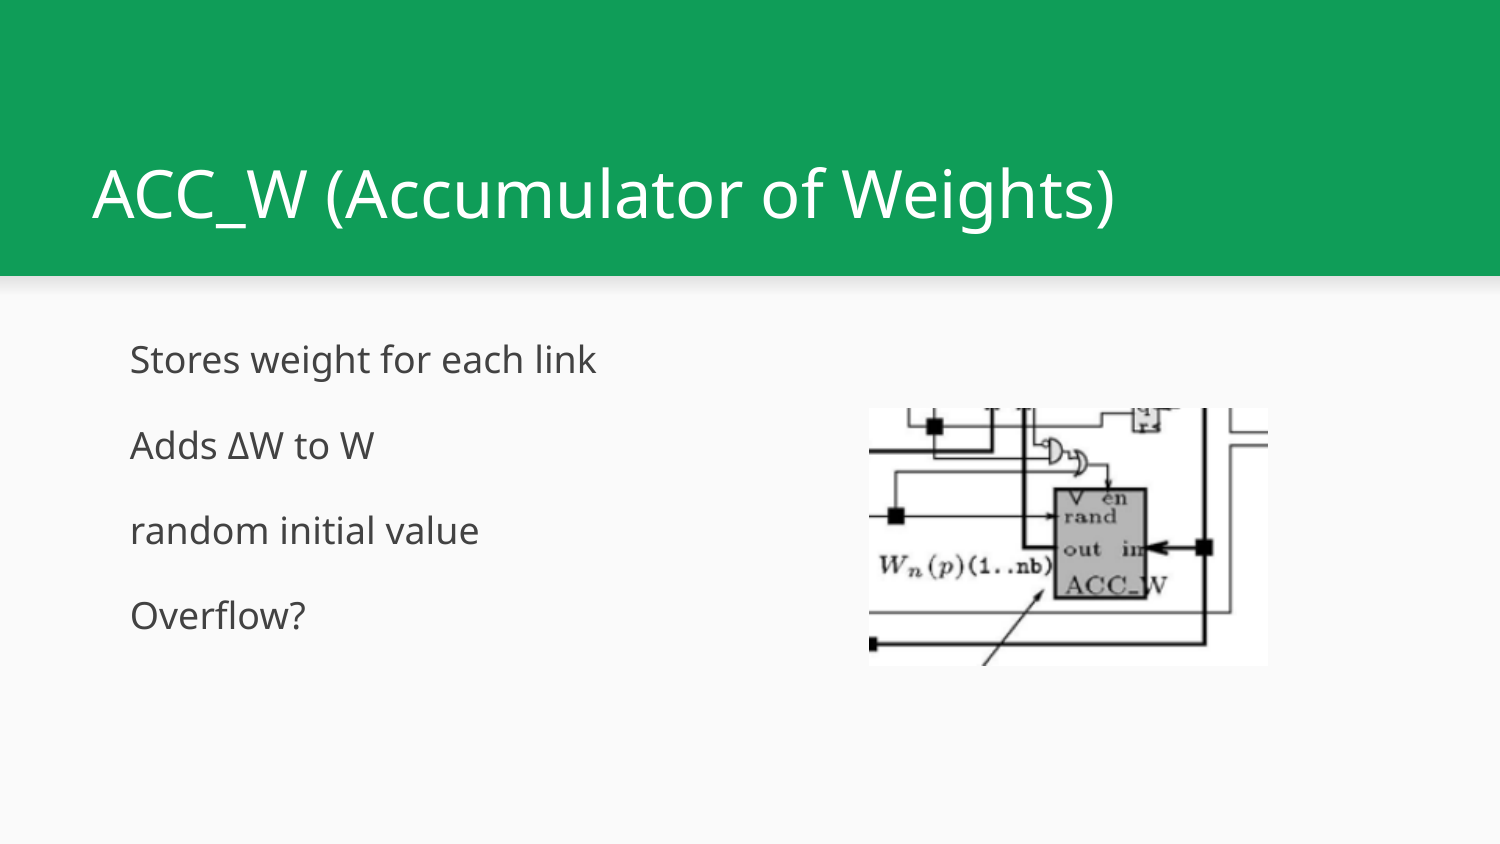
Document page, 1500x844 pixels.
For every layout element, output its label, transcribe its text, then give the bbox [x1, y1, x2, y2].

title ACC_W (Accumulator of Weights) [77, 121, 1427, 248]
list Stores weight for each link Adds ΔW to W random initial value Overflow? [77, 314, 1427, 760]
picture [869, 407, 1268, 667]
